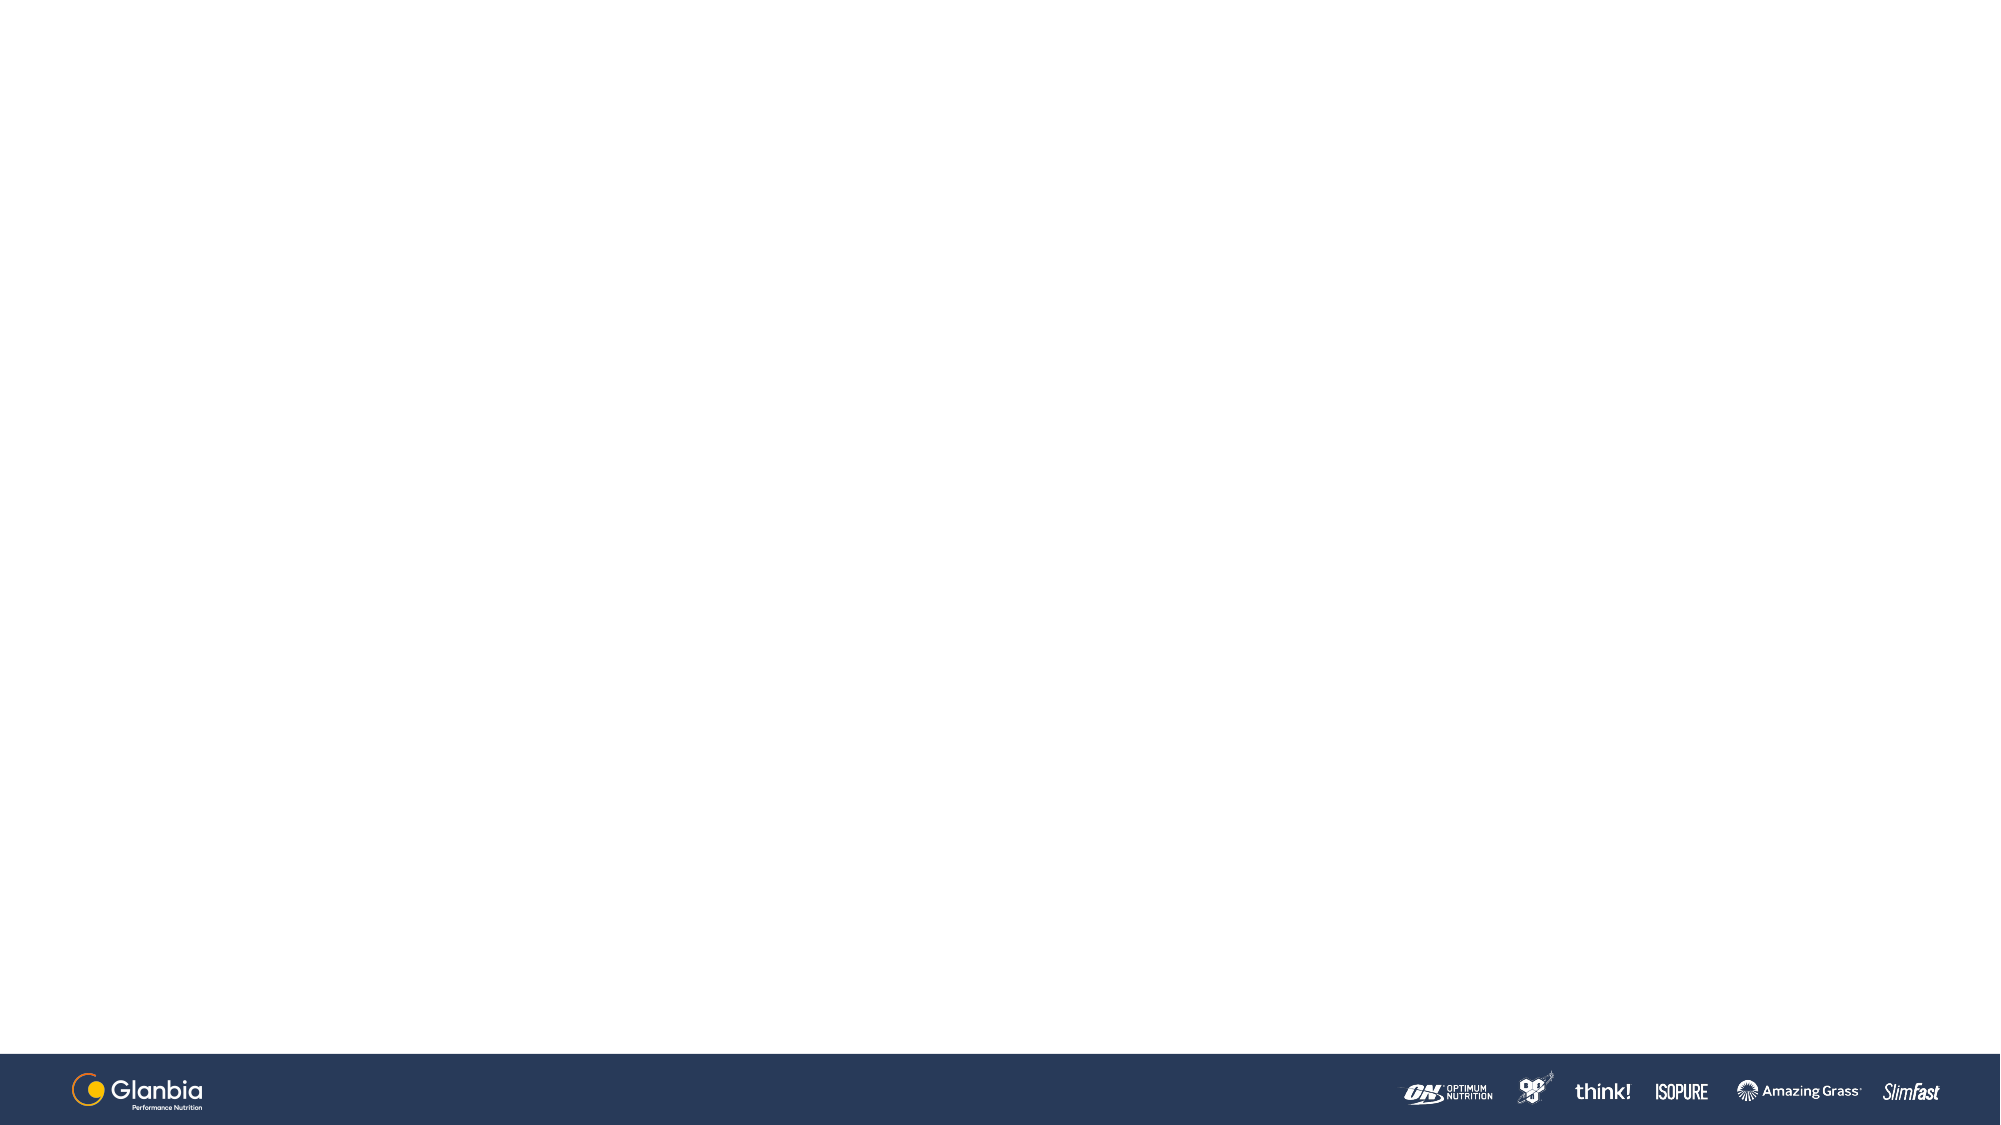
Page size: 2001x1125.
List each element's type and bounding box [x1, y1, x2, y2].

picture [72, 1073, 202, 1110]
picture [1395, 1069, 1940, 1105]
